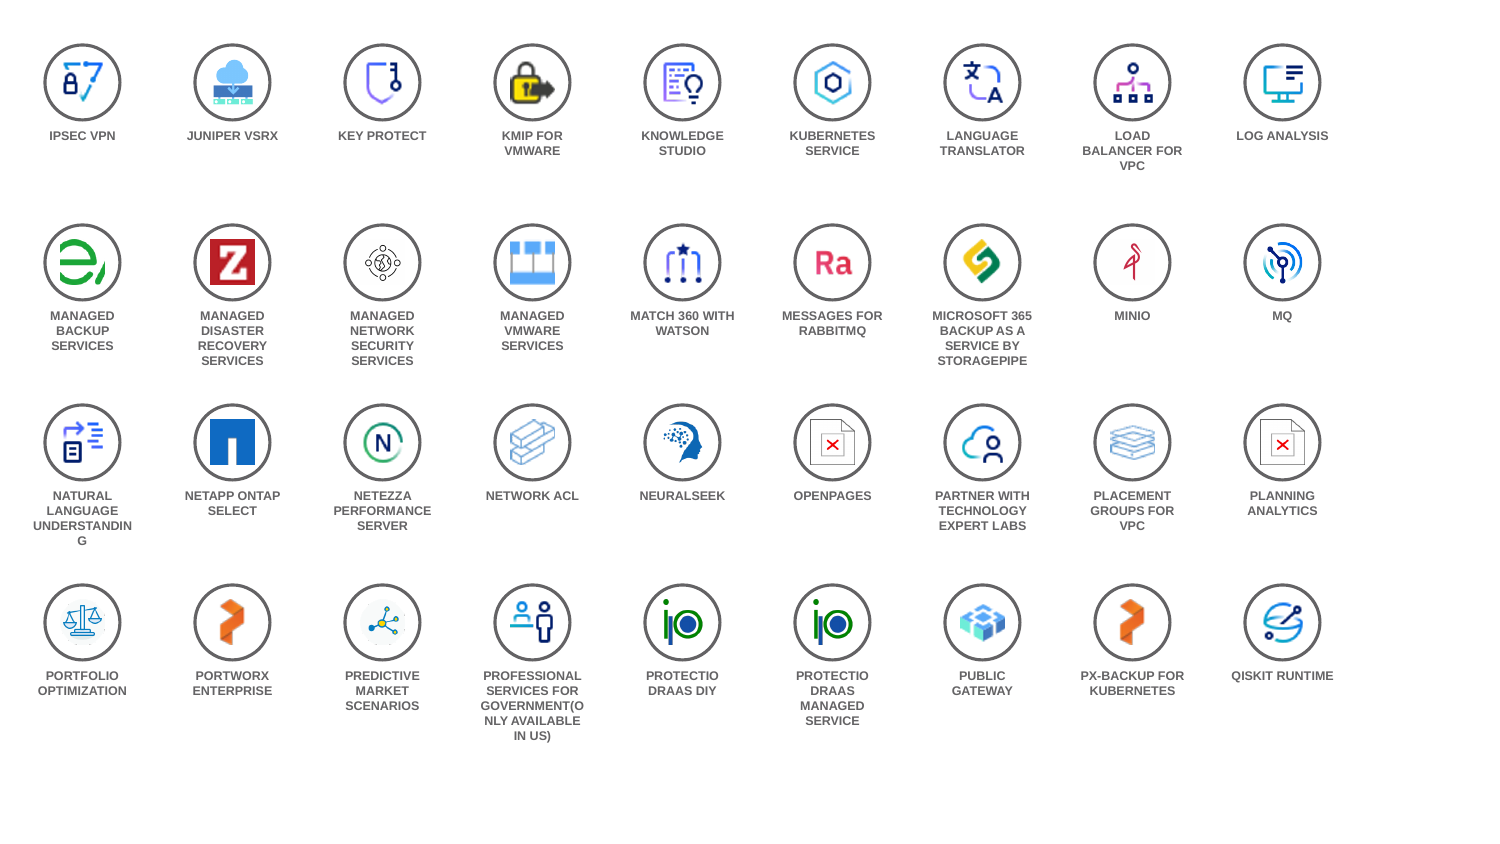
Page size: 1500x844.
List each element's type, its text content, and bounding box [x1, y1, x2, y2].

text_box [494, 584, 570, 650]
picture [59, 599, 106, 646]
picture [1259, 419, 1306, 466]
text_box [59, 292, 106, 300]
text_box MANAGED VMWARE SERVICES [479, 307, 585, 353]
text_box PROTECTIO DRAAS MANAGED SERVICE [779, 667, 885, 728]
text_box [1094, 404, 1170, 480]
text_box [1244, 44, 1320, 110]
text_box PORTFOLIO OPTIMIZATION [29, 667, 135, 698]
text_box [1094, 224, 1170, 290]
text_box NEURALSEEK [629, 487, 735, 503]
text_box [494, 404, 570, 480]
text_box [509, 292, 556, 300]
picture [359, 239, 406, 286]
text_box [359, 652, 406, 660]
picture [209, 599, 256, 646]
text_box [794, 224, 870, 290]
picture [1259, 239, 1306, 286]
text_box [44, 44, 120, 110]
text_box LOAD BALANCER FOR VPC [1079, 127, 1185, 173]
text_box LOG ANALYSIS [1229, 127, 1335, 143]
text_box PLANNING ANALYTICS [1229, 487, 1335, 518]
text_box [944, 44, 1020, 110]
text_box [44, 584, 120, 650]
text_box [944, 224, 1020, 290]
text_box [494, 44, 570, 110]
text_box MQ [1229, 307, 1335, 323]
text_box MATCH 360 WITH WATSON [629, 307, 735, 338]
text_box MANAGED BACKUP SERVICES [29, 307, 135, 353]
text_box [1109, 112, 1156, 120]
text_box MICROSOFT 365 BACKUP AS A SERVICE BY STORAGEPIPE [929, 307, 1035, 368]
picture [1109, 59, 1156, 106]
text_box JUNIPER VSRX [179, 127, 285, 143]
text_box [1259, 292, 1306, 300]
text_box [344, 584, 420, 650]
text_box IPSEC VPN [29, 127, 135, 143]
text_box [209, 112, 256, 120]
text_box PROTECTIO DRAAS DIY [629, 667, 735, 698]
picture [659, 59, 706, 106]
picture [1259, 59, 1306, 106]
text_box [1259, 112, 1306, 120]
picture [509, 419, 556, 466]
text_box MINIO [1079, 307, 1185, 323]
text_box [494, 224, 570, 290]
text_box [209, 292, 256, 300]
text_box [794, 584, 870, 650]
text_box [959, 112, 1006, 120]
text_box [44, 404, 120, 480]
picture [659, 599, 706, 646]
text_box [944, 404, 1020, 480]
text_box [1244, 224, 1320, 290]
text_box NETEZZA PERFORMANCE SERVER [329, 487, 435, 533]
text_box [1094, 44, 1170, 110]
picture [509, 599, 556, 646]
text_box [194, 404, 270, 480]
text_box [1094, 584, 1170, 650]
picture [509, 59, 556, 106]
text_box KUBERNETES SERVICE [779, 127, 885, 158]
text_box [959, 292, 1006, 300]
text_box [809, 112, 856, 120]
picture [1259, 599, 1306, 646]
picture [809, 239, 856, 286]
picture [209, 239, 256, 286]
text_box [809, 652, 856, 660]
text_box LANGUAGE TRANSLATOR [929, 127, 1035, 158]
text_box KMIP FOR VMWARE [479, 127, 585, 158]
text_box [1109, 652, 1156, 660]
picture [809, 599, 856, 646]
picture [959, 599, 1006, 646]
text_box OPENPAGES [779, 487, 885, 503]
picture [1109, 419, 1156, 466]
text_box [659, 112, 706, 120]
picture [659, 419, 706, 466]
picture [959, 419, 1006, 466]
text_box [644, 584, 720, 650]
text_box [1244, 584, 1320, 650]
text_box [344, 404, 420, 480]
text_box [59, 112, 106, 120]
text_box MANAGED DISASTER RECOVERY SERVICES [179, 307, 285, 368]
picture [59, 59, 106, 106]
text_box PUBLIC GATEWAY [929, 667, 1035, 698]
text_box [794, 44, 870, 110]
text_box [644, 404, 720, 480]
picture [359, 419, 406, 466]
picture [509, 239, 556, 286]
picture [59, 419, 106, 466]
text_box NATURAL LANGUAGE UNDERSTANDING [29, 487, 135, 548]
picture [1109, 239, 1156, 286]
text_box [59, 652, 106, 660]
text_box [794, 404, 870, 480]
picture [959, 59, 1006, 106]
text_box [344, 44, 420, 110]
picture [959, 239, 1006, 286]
text_box [644, 224, 720, 290]
text_box PARTNER WITH TECHNOLOGY EXPERT LABS [929, 487, 1035, 533]
picture [809, 419, 856, 466]
picture [809, 59, 856, 106]
text_box [659, 292, 706, 300]
text_box [194, 584, 270, 650]
text_box [1259, 652, 1306, 660]
picture [209, 419, 256, 466]
text_box [209, 652, 256, 660]
text_box PROFESSIONAL SERVICES FOR GOVERNMENT(ONLY AVAILABLE IN US) [479, 667, 585, 743]
text_box [509, 112, 556, 120]
text_box [644, 44, 720, 110]
text_box [359, 112, 406, 120]
text_box PLACEMENT GROUPS FOR VPC [1079, 487, 1185, 533]
picture [59, 239, 106, 286]
text_box [359, 292, 406, 300]
text_box [1244, 404, 1320, 480]
picture [359, 599, 406, 646]
picture [659, 239, 706, 286]
text_box [44, 224, 120, 290]
text_box KNOWLEDGE STUDIO [629, 127, 735, 158]
text_box [1109, 292, 1156, 300]
text_box [944, 584, 1020, 650]
text_box MANAGED NETWORK SECURITY SERVICES [329, 307, 435, 368]
text_box [194, 224, 270, 290]
picture [1109, 599, 1156, 646]
text_box PORTWORX ENTERPRISE [179, 667, 285, 698]
text_box [959, 652, 1006, 660]
text_box [659, 652, 706, 660]
text_box PREDICTIVE MARKET SCENARIOS [329, 667, 435, 713]
text_box KEY PROTECT [329, 127, 435, 143]
text_box PX-BACKUP FOR KUBERNETES [1079, 667, 1185, 698]
text_box [509, 652, 556, 660]
text_box MESSAGES FOR RABBITMQ [779, 307, 885, 338]
picture [359, 59, 406, 106]
text_box NETAPP ONTAP SELECT [179, 487, 285, 518]
picture [209, 59, 256, 106]
text_box [809, 292, 856, 300]
text_box [194, 44, 270, 110]
text_box [344, 224, 420, 290]
text_box NETWORK ACL [479, 487, 585, 503]
text_box QISKIT RUNTIME [1229, 667, 1335, 683]
